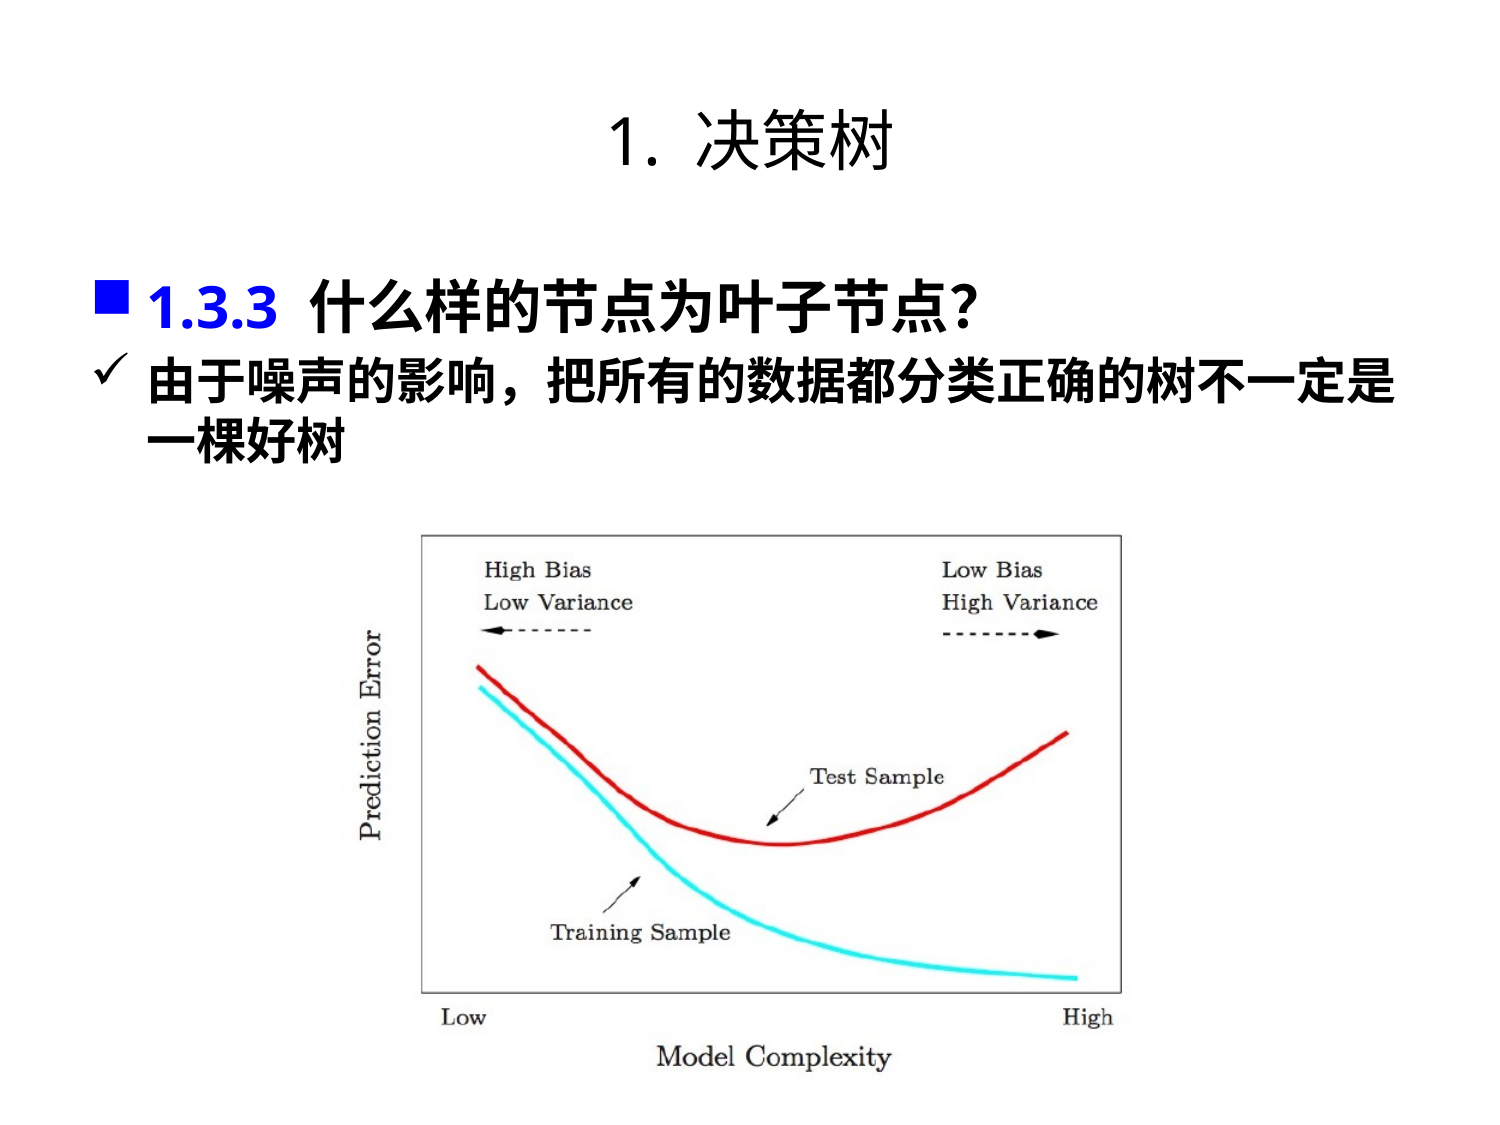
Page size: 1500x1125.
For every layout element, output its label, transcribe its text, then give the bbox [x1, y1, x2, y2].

picture [324, 514, 1152, 1090]
title 1. 决策树 [75, 45, 1425, 233]
list 1.3.3 什么样的节点为叶子节点？ 由于噪声的影响，把所有的数据都分类正确的树不一定是一棵好树 [75, 262, 1425, 1005]
